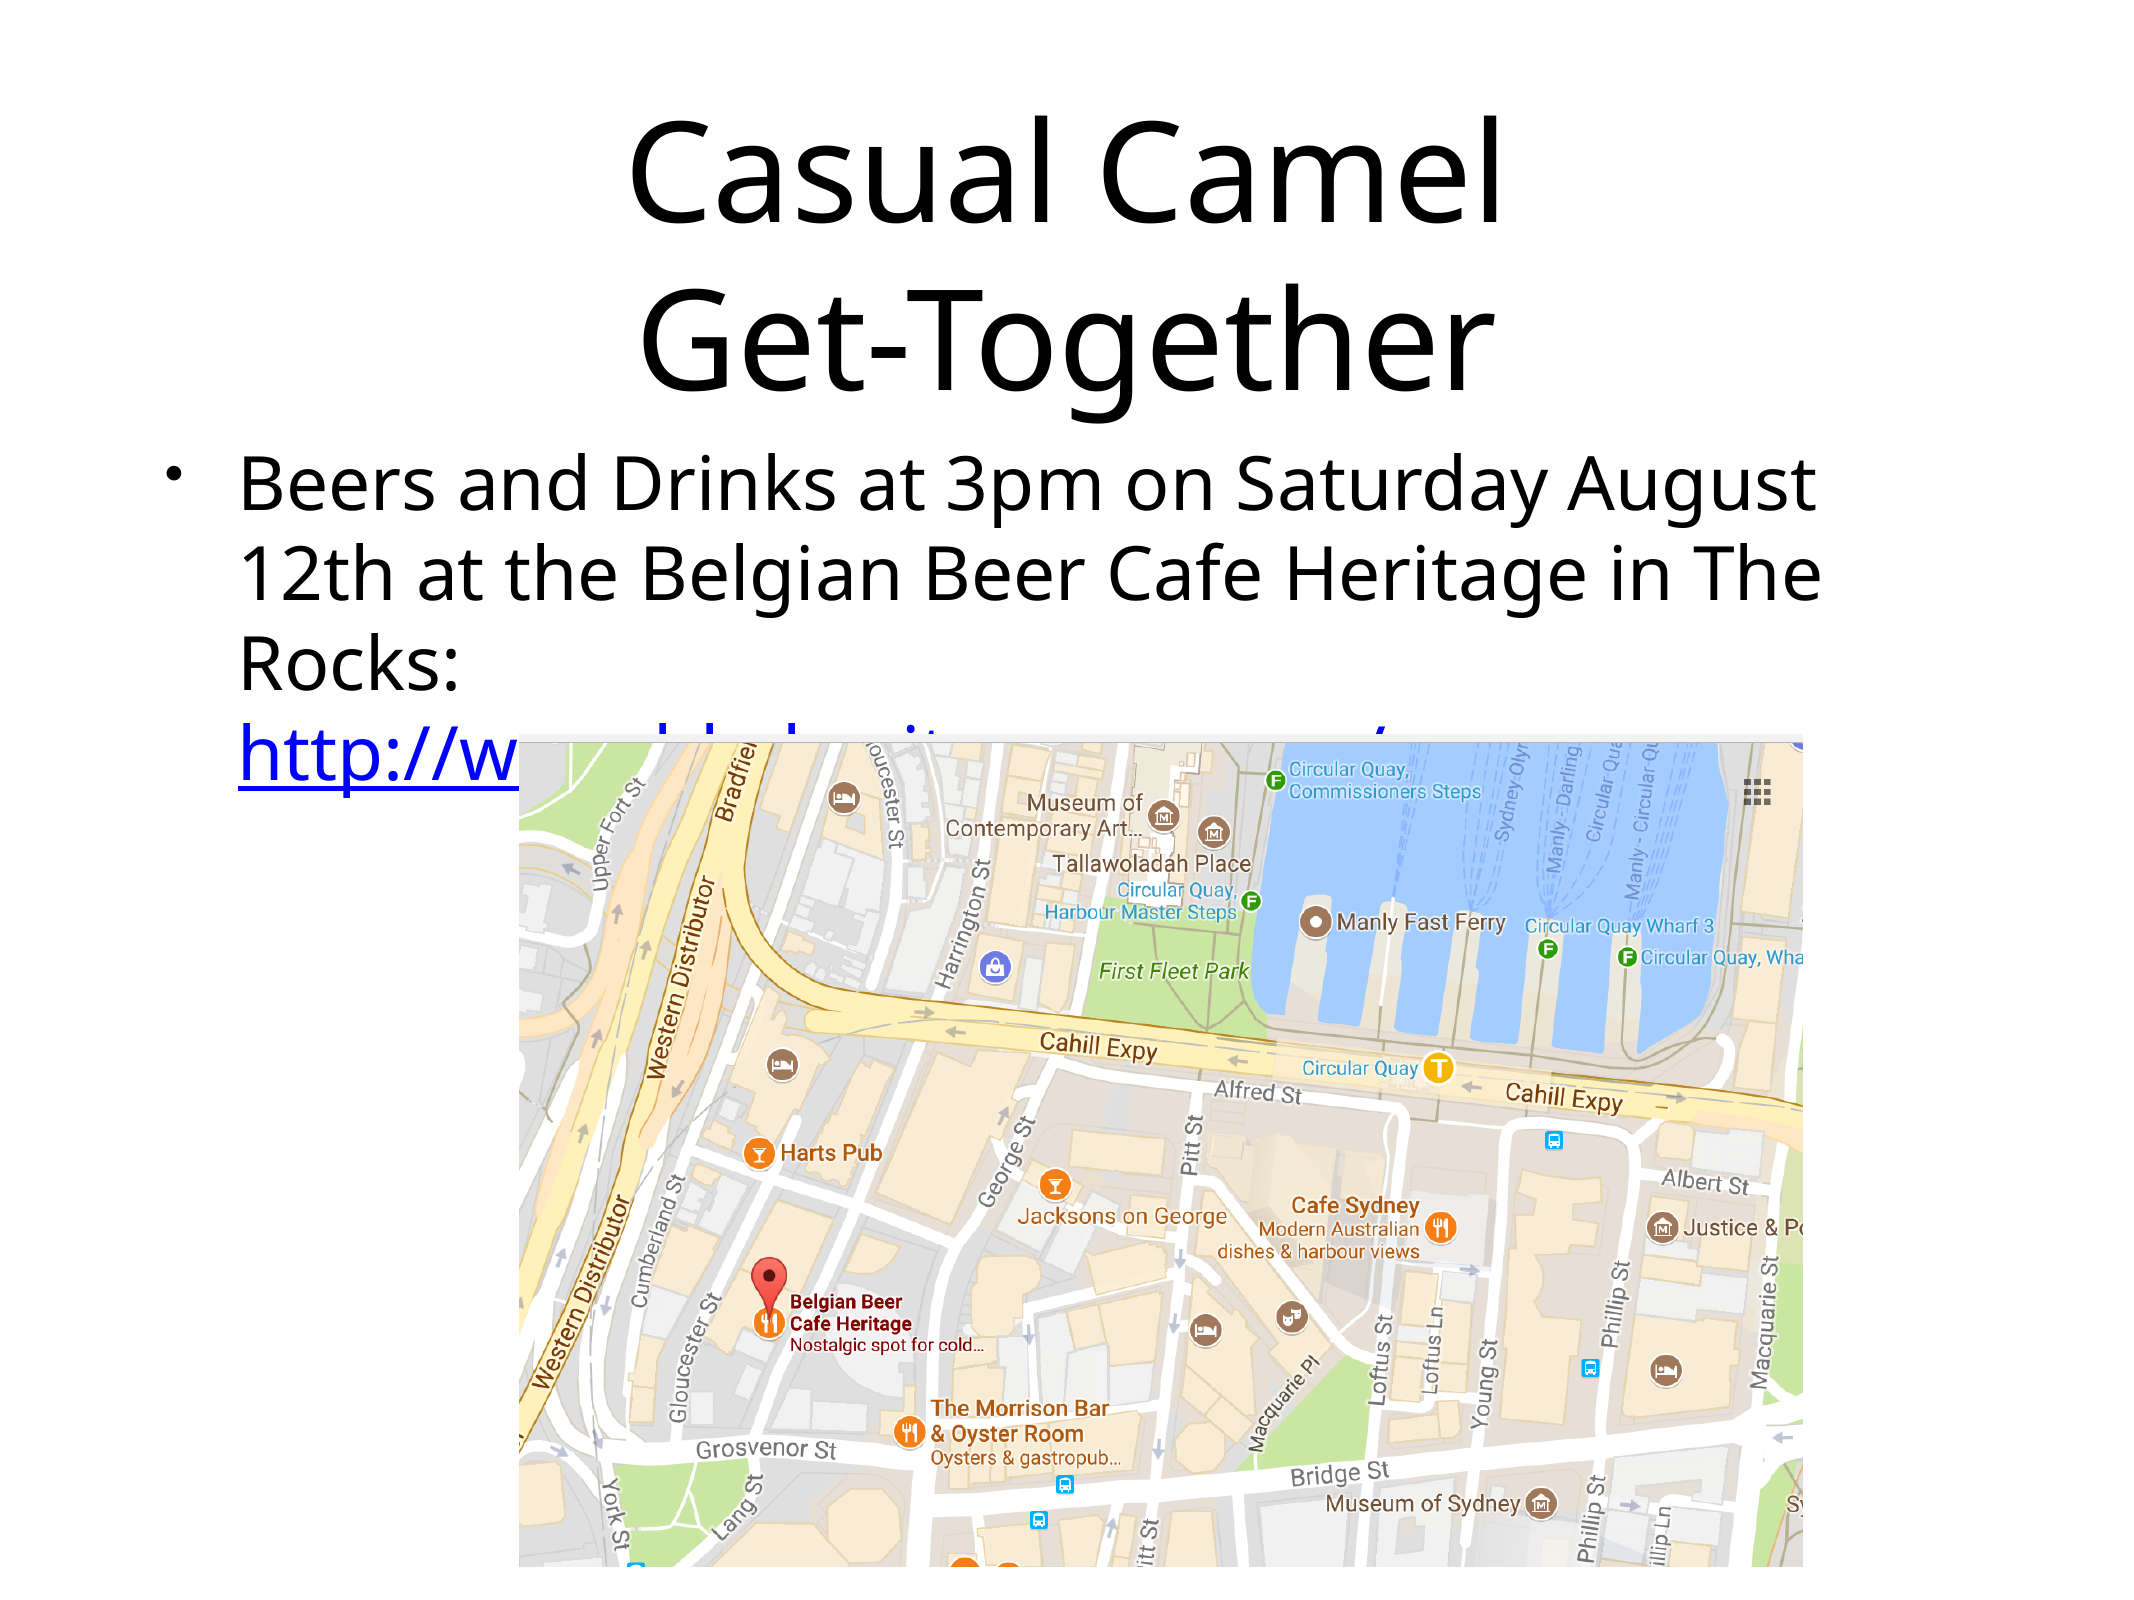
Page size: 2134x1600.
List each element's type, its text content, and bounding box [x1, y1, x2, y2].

title Casual Camel Get-Together [155, 72, 1978, 426]
picture [519, 733, 1803, 1568]
list Beers and Drinks at 3pm on Saturday August 12th at the Belgian Beer Cafe Heritage in The Rocks: http://www.bbcheritage.com.au/ [155, 426, 1978, 1459]
